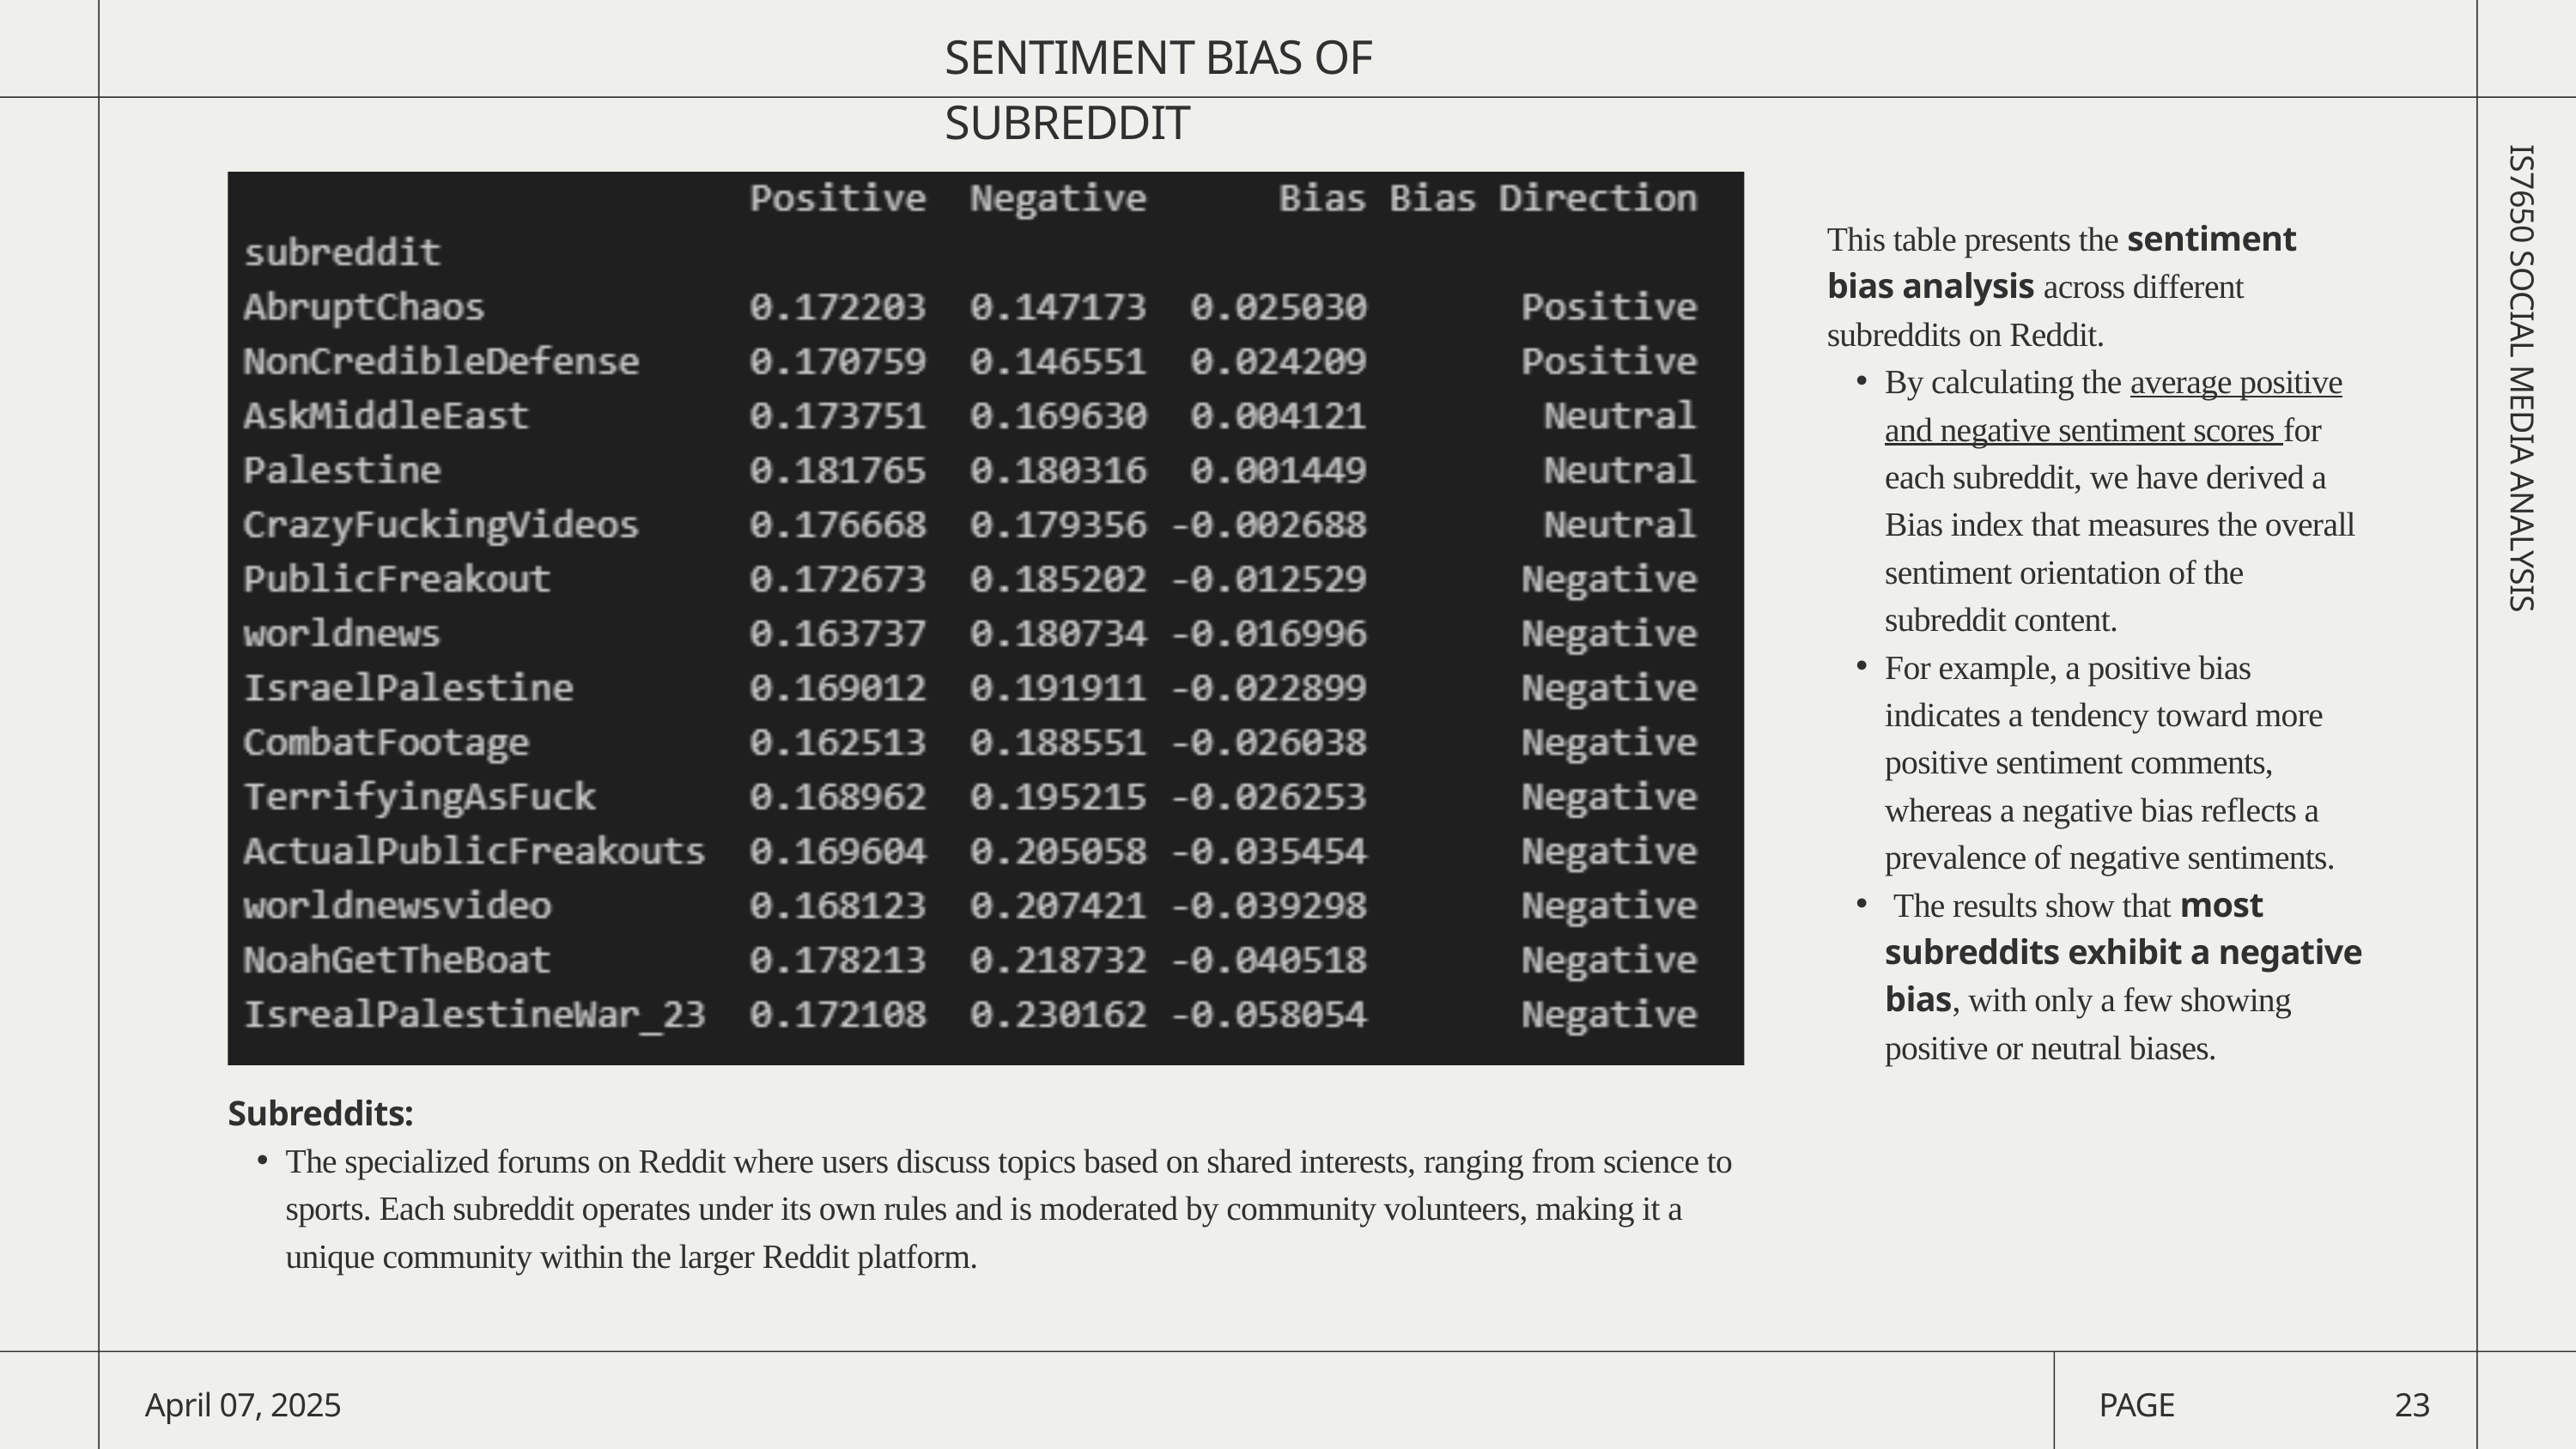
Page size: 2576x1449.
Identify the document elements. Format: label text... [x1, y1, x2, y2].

text_box PAGE [2099, 1378, 2264, 1423]
text_box Subreddits: The specialized forums on Reddit where users discuss topics based on shared interests, ranging from science to sports. Each subreddit operates under its own rules and is moderated by community volunteers, making it a unique community within the larger Reddit platform. [228, 1084, 1745, 1276]
text_box April 07, 2025 [144, 1378, 641, 1423]
text_box IS7650 SOCIAL MEDIA ANALYSIS [2504, 144, 2549, 640]
text_box This table presents the sentiment bias analysis across different subreddits on Reddit. By calculating the average positive and negative sentiment scores for each subreddit, we have derived a Bias index that measures the overall sentiment orientation of the subreddit content. For example, a positive bias indicates a tendency toward more positive sentiment comments, whereas a negative bias reflects a prevalence of negative sentiments. The results show that most subreddits exhibit a negative bias, with only a few showing positive or neutral biases. [1826, 210, 2371, 1067]
text_box SENTIMENT BIAS OF SUBREDDIT [945, 18, 1564, 149]
text_box [228, 172, 1745, 1065]
text_box 23 [2264, 1378, 2432, 1423]
